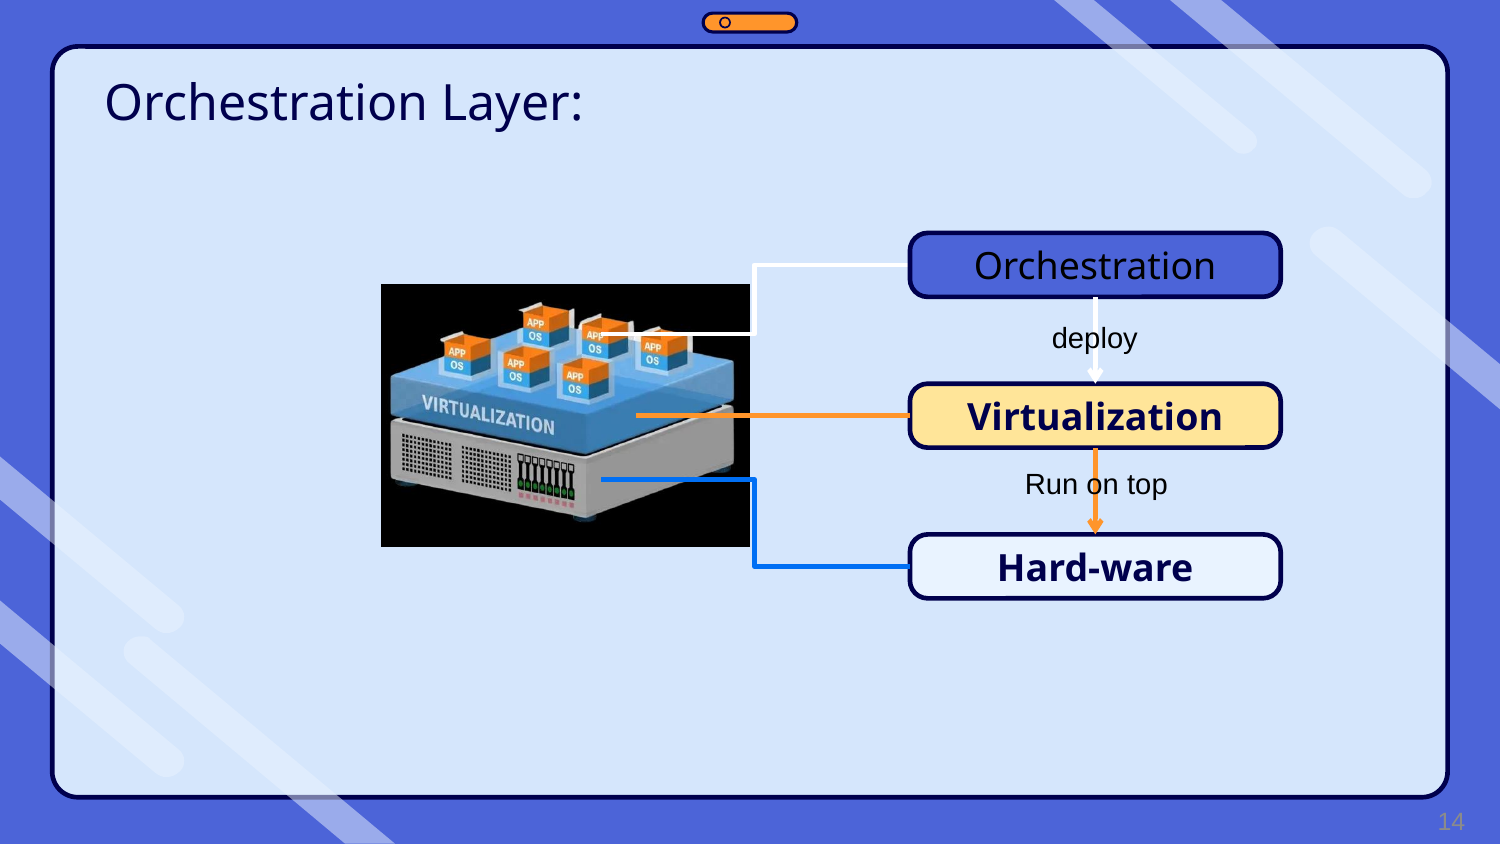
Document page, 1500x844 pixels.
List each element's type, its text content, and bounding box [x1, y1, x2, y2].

picture [381, 284, 601, 547]
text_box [601, 232, 1282, 599]
text_box Orchestration Layer: [89, 57, 1394, 144]
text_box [1051, 490, 1140, 494]
slide_number 14 [1142, 797, 1481, 843]
